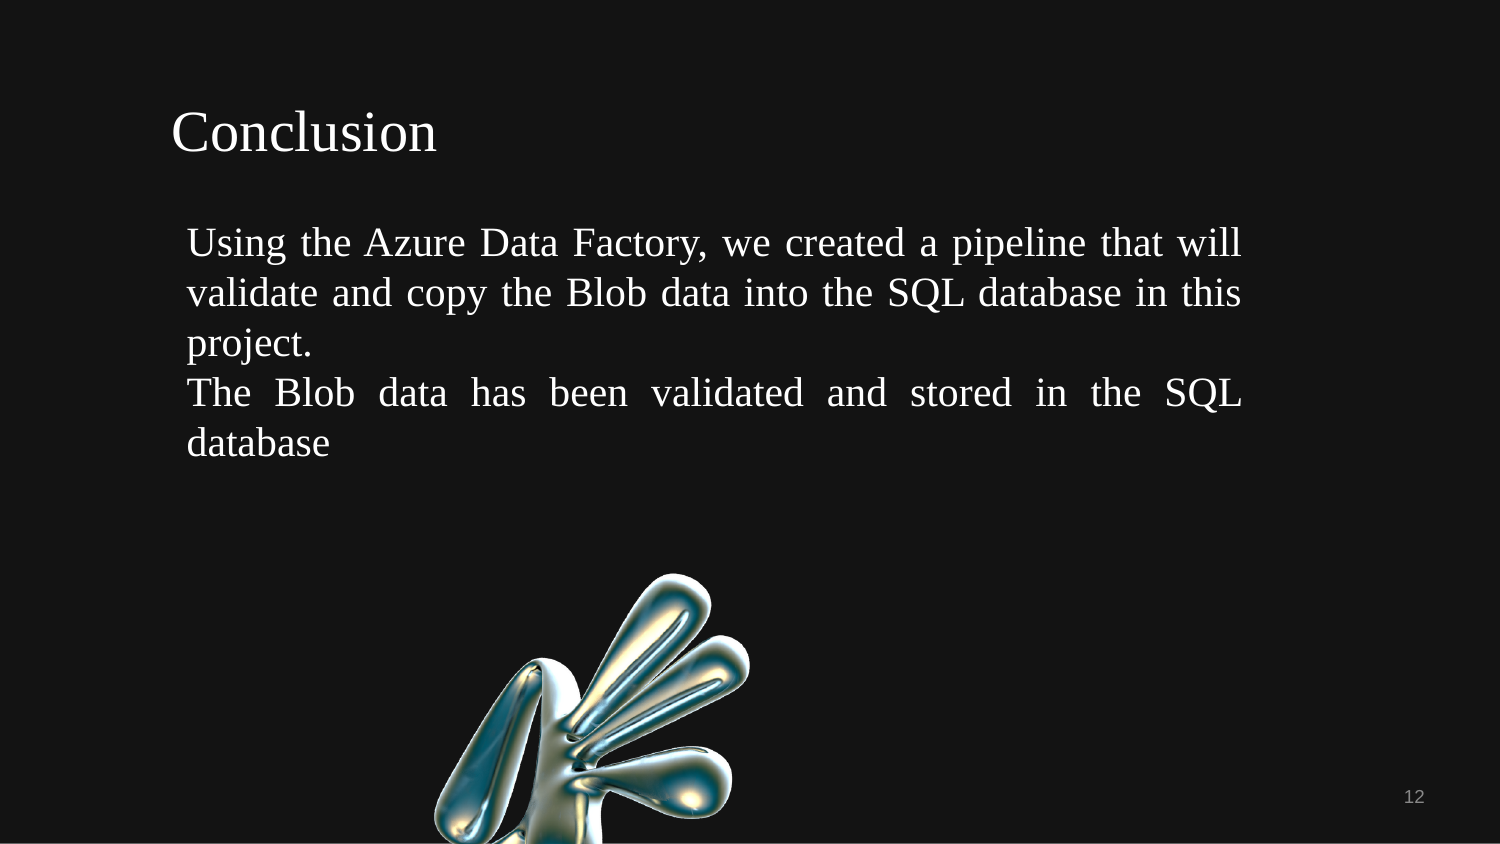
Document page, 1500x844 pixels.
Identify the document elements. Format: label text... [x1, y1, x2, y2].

picture [419, 573, 750, 844]
slide_number ‹#› [1080, 784, 1425, 844]
title Conclusion [171, 92, 950, 199]
text_box Using the Azure Data Factory, we created a pipeline that will validate and copy the Blob data into the SQL database in this project. The Blob data has been validated and stored in the SQL database [171, 199, 1258, 480]
